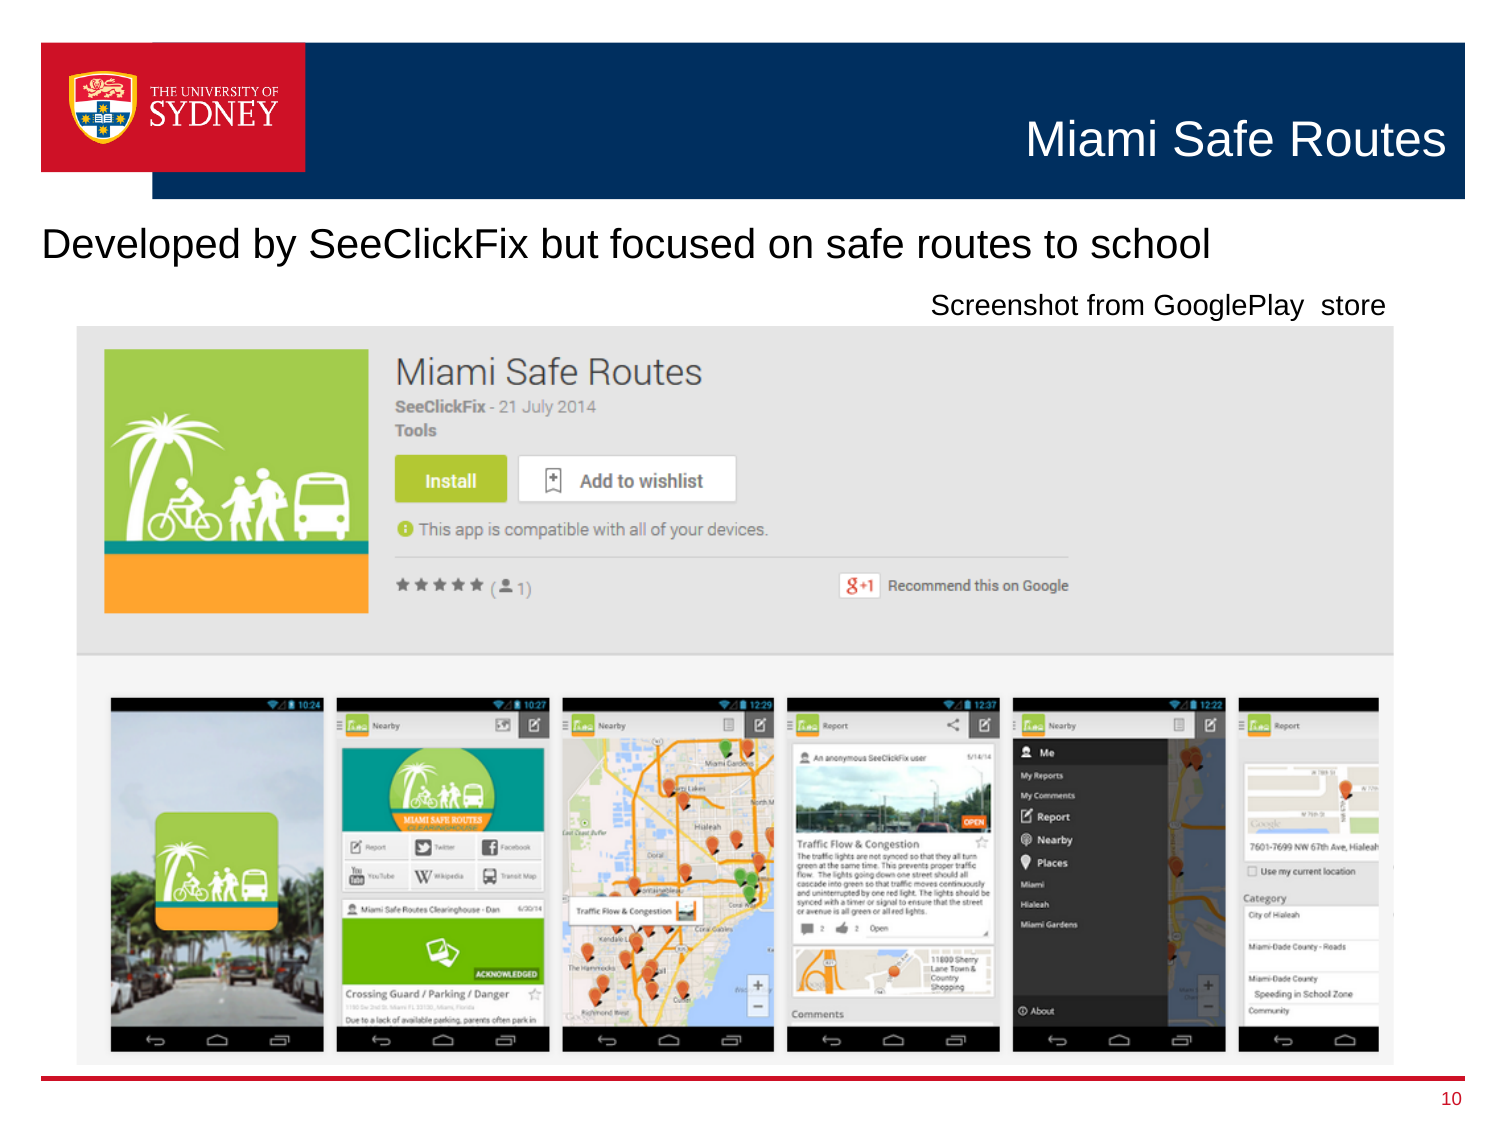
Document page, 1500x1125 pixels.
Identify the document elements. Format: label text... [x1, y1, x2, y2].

list Developed by SeeClickFix but focused on safe routes to school [41, 208, 1463, 288]
text_box Screenshot from GooglePlay store [915, 278, 1402, 329]
picture [76, 325, 1394, 1065]
slide_number 10 [1421, 1080, 1463, 1116]
title Miami Safe Routes [304, 70, 1463, 175]
picture [69, 71, 278, 144]
